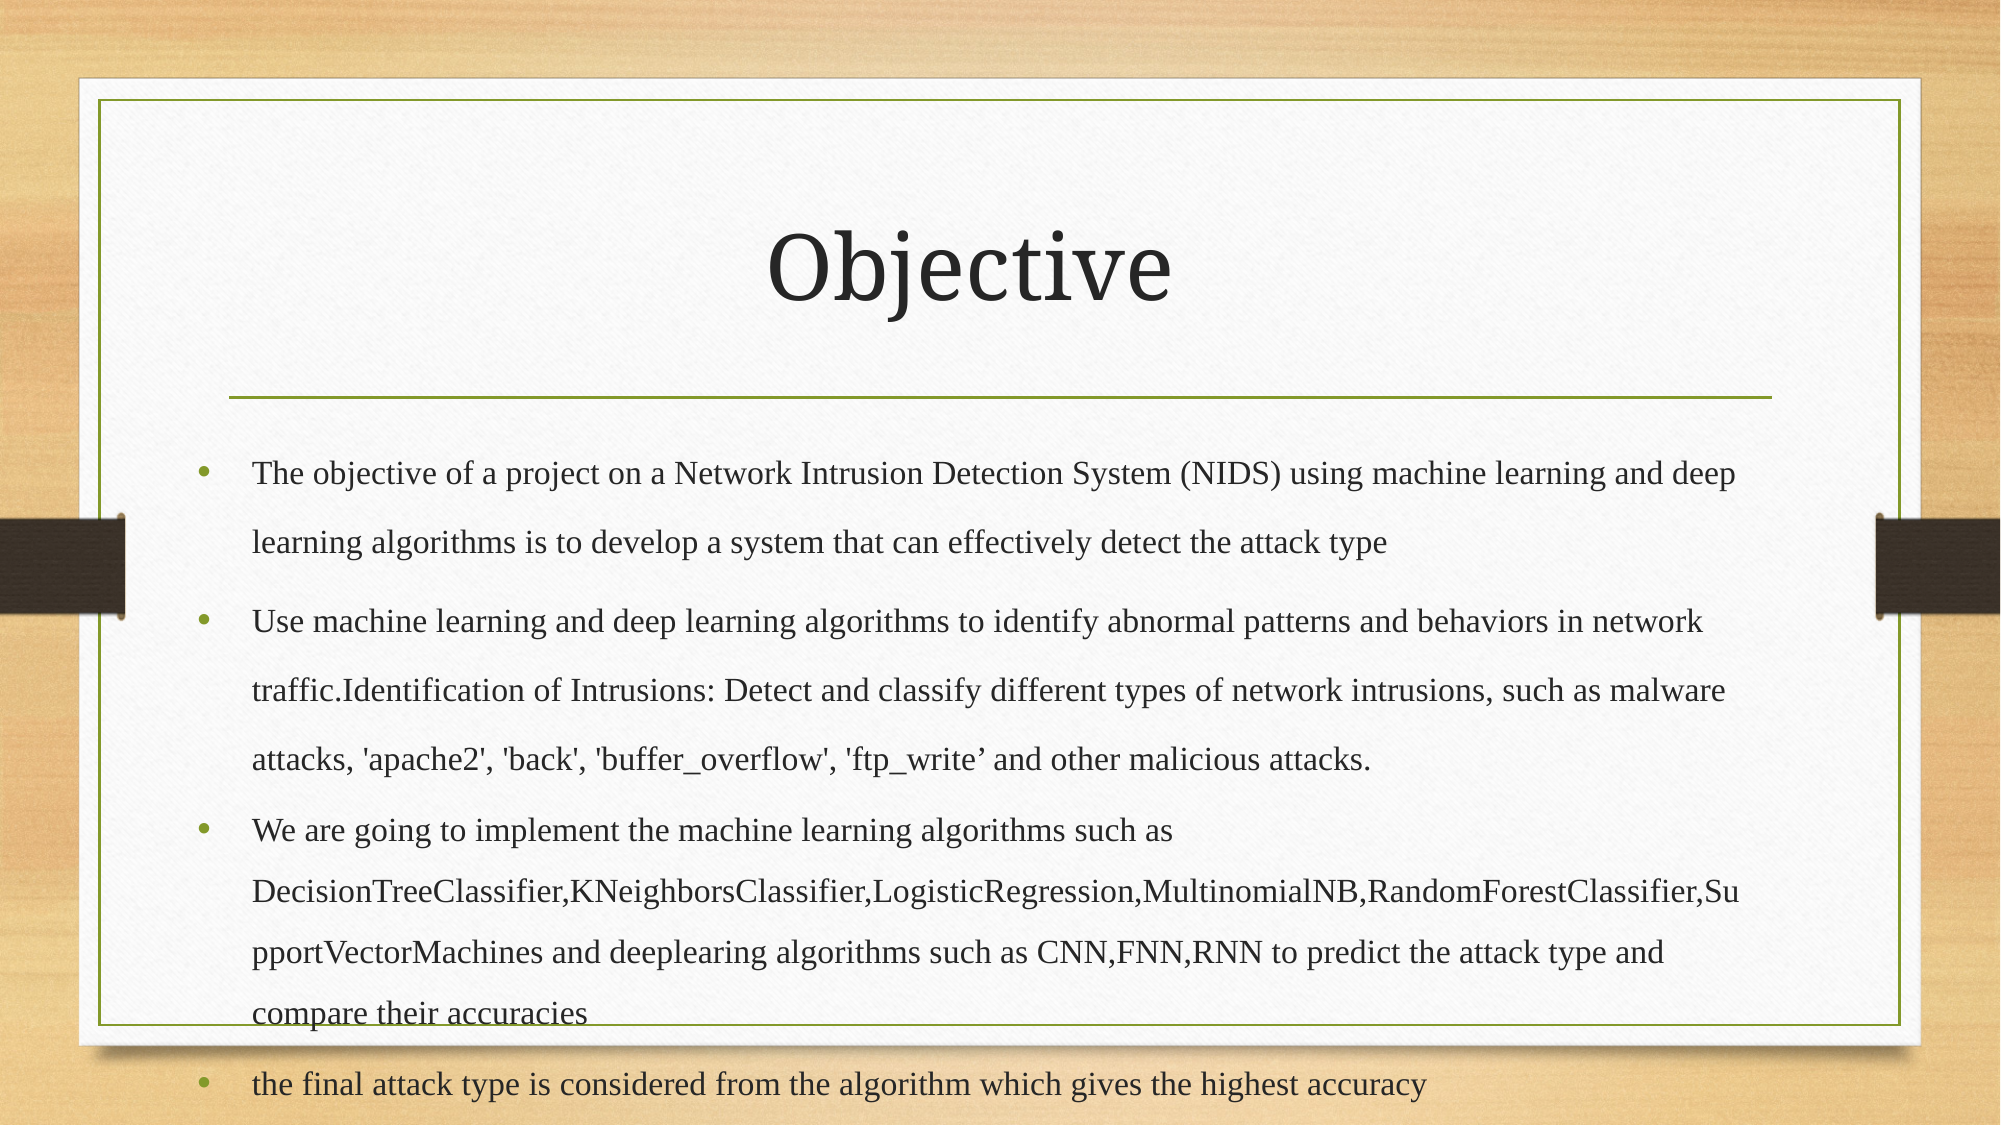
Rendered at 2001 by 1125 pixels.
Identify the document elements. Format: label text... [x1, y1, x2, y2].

title Objective [182, 156, 1758, 371]
picture [0, 0, 2001, 1125]
list The objective of a project on a Network Intrusion Detection System (NIDS) using machine learning and deep learning algorithms is to develop a system that can effectively detect the attack type Use machine learning and deep learning algorithms to identify abnormal patterns and behaviors in network traffic.Identification of Intrusions: Detect and classify different types of network intrusions, such as malware attacks, 'apache2', 'back', 'buffer_overflow', 'ftp_write’ and other malicious attacks. We are going to implement the machine learning algorithms such as DecisionTreeClassifier,KNeighborsClassifier,LogisticRegression,MultinomialNB,RandomForestClassifier,SupportVectorMachines and deeplearing algorithms such as CNN,FNN,RNN to predict the attack type and compare their accuracies the final attack type is considered from the algorithm which gives the highest accuracy [182, 414, 1758, 1125]
